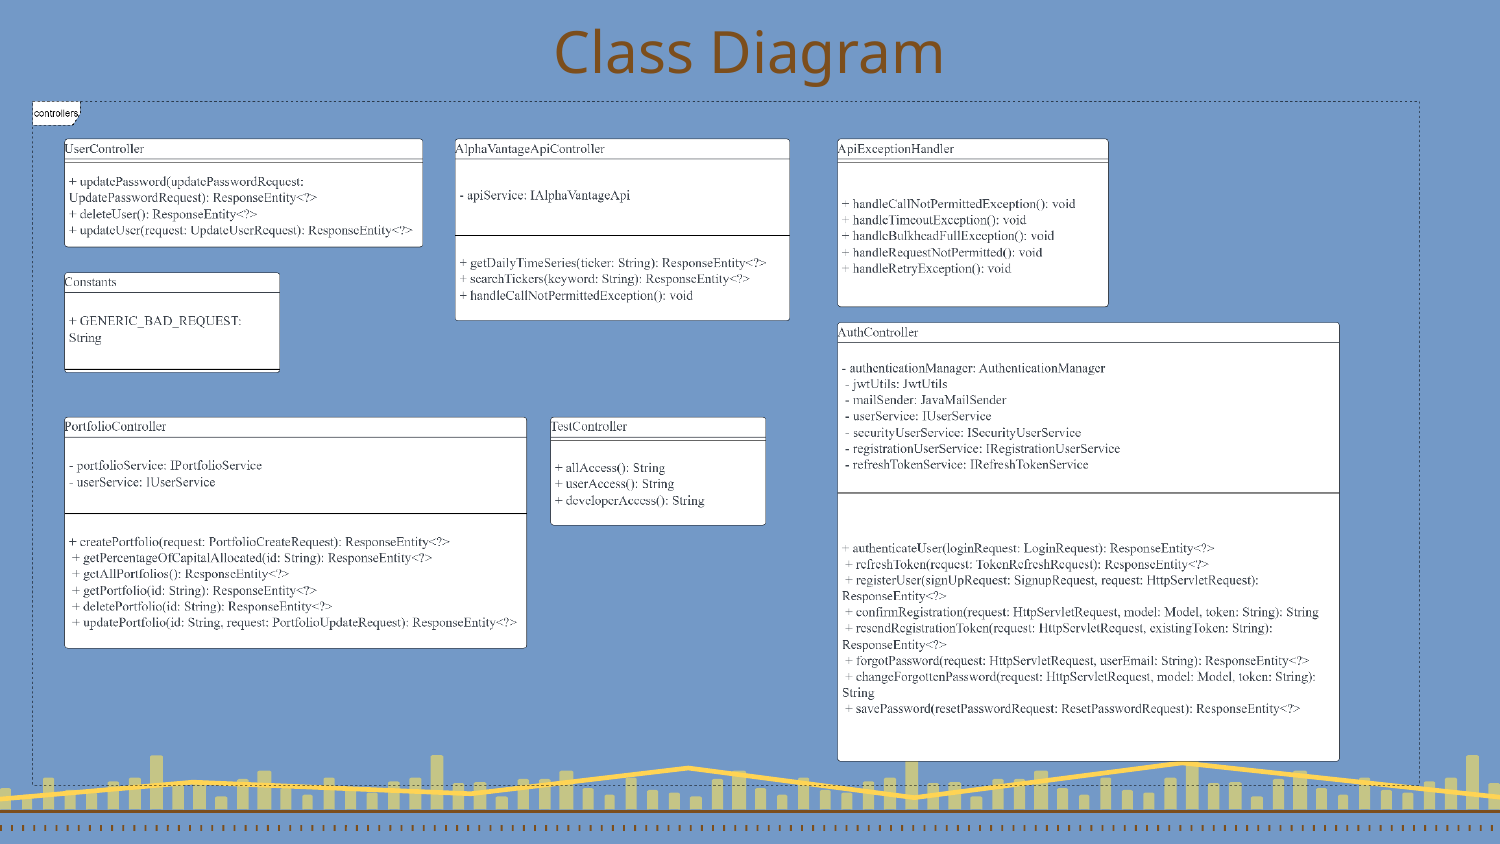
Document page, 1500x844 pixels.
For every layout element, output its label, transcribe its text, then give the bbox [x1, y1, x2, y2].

title Class Diagram [118, 0, 1382, 92]
picture [24, 93, 1428, 794]
